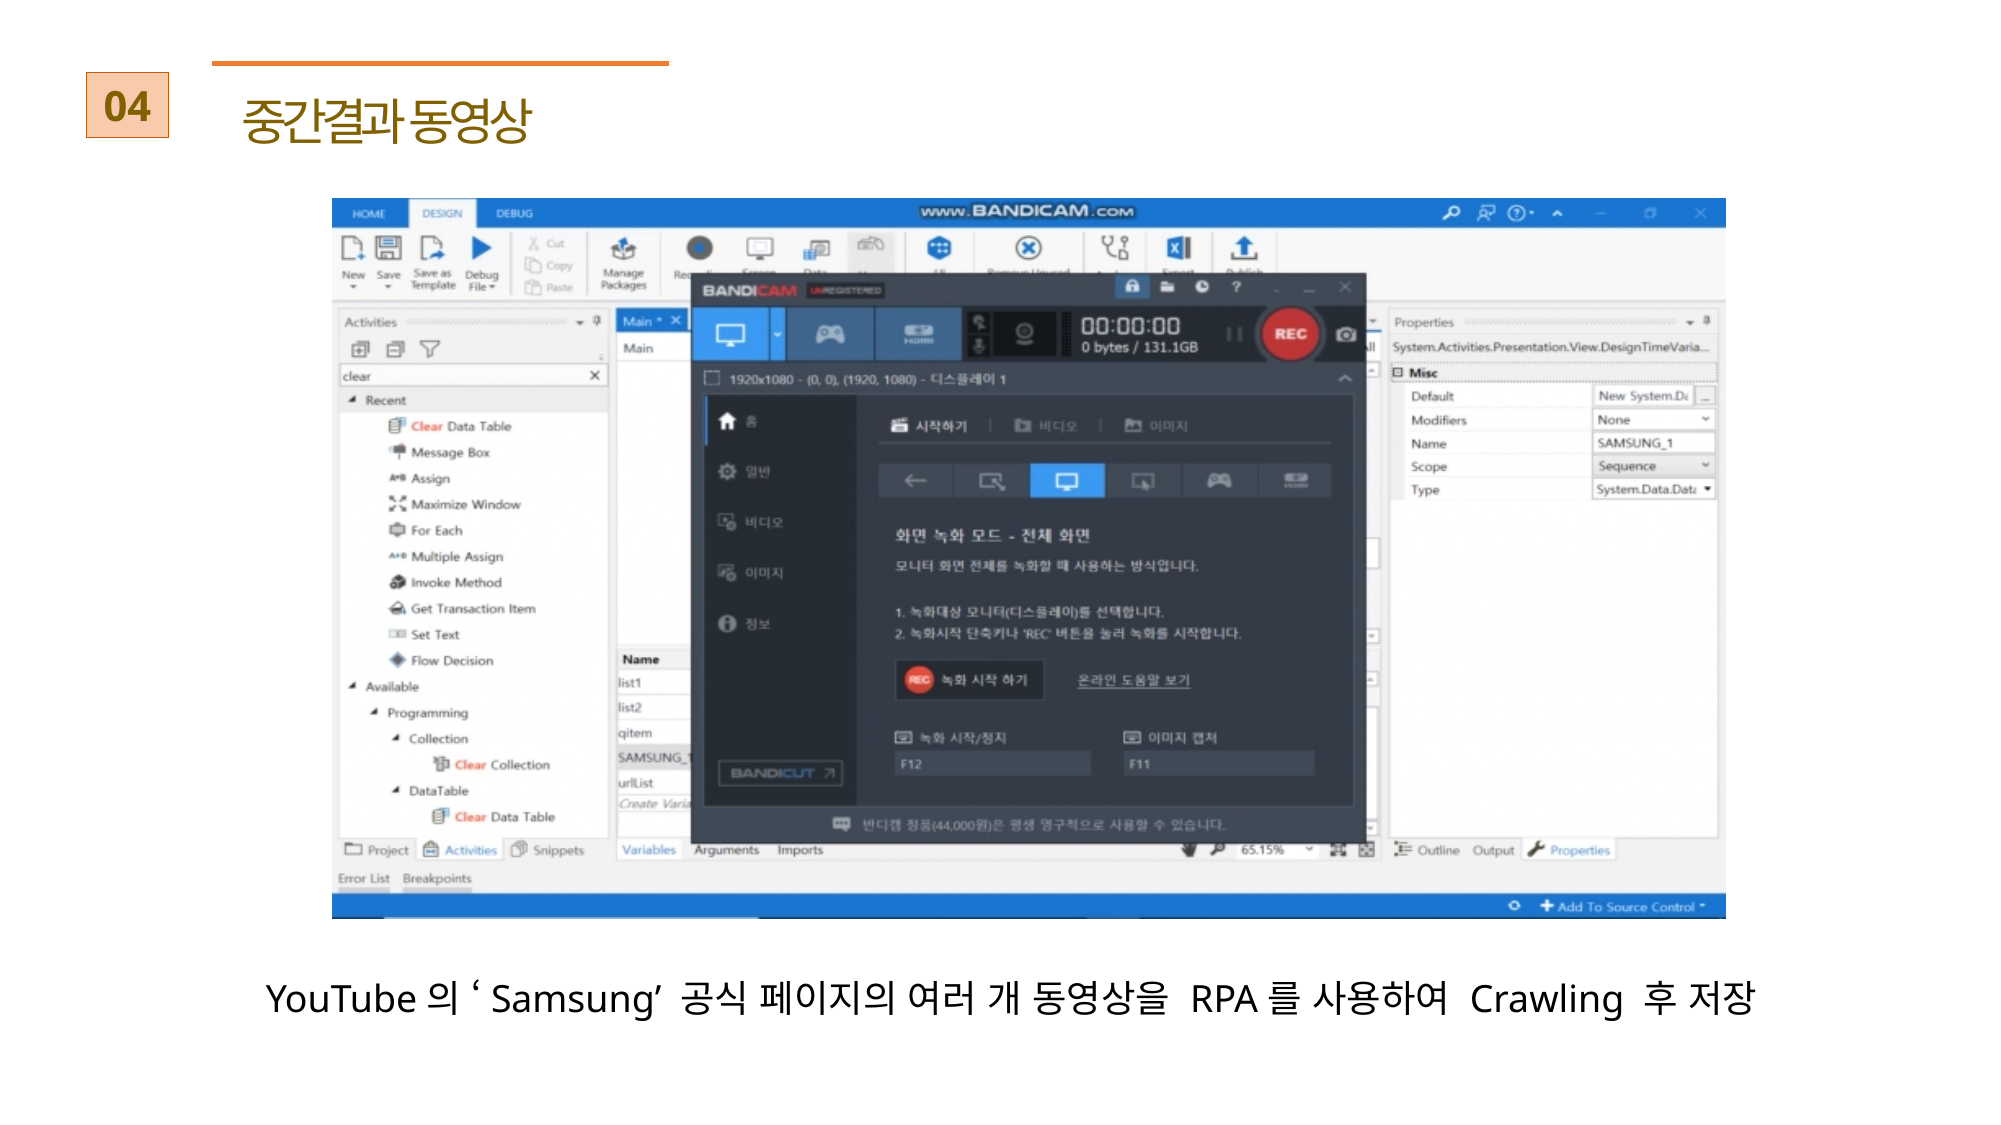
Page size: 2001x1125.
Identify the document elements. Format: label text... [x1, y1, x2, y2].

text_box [86, 63, 670, 160]
text_box YouTube의 ‘Samsung’ 공식 페이지의 여러 개 동영상을 RPA를 사용하여 Crawling 후 저장 [251, 967, 1808, 1028]
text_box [332, 198, 1727, 920]
